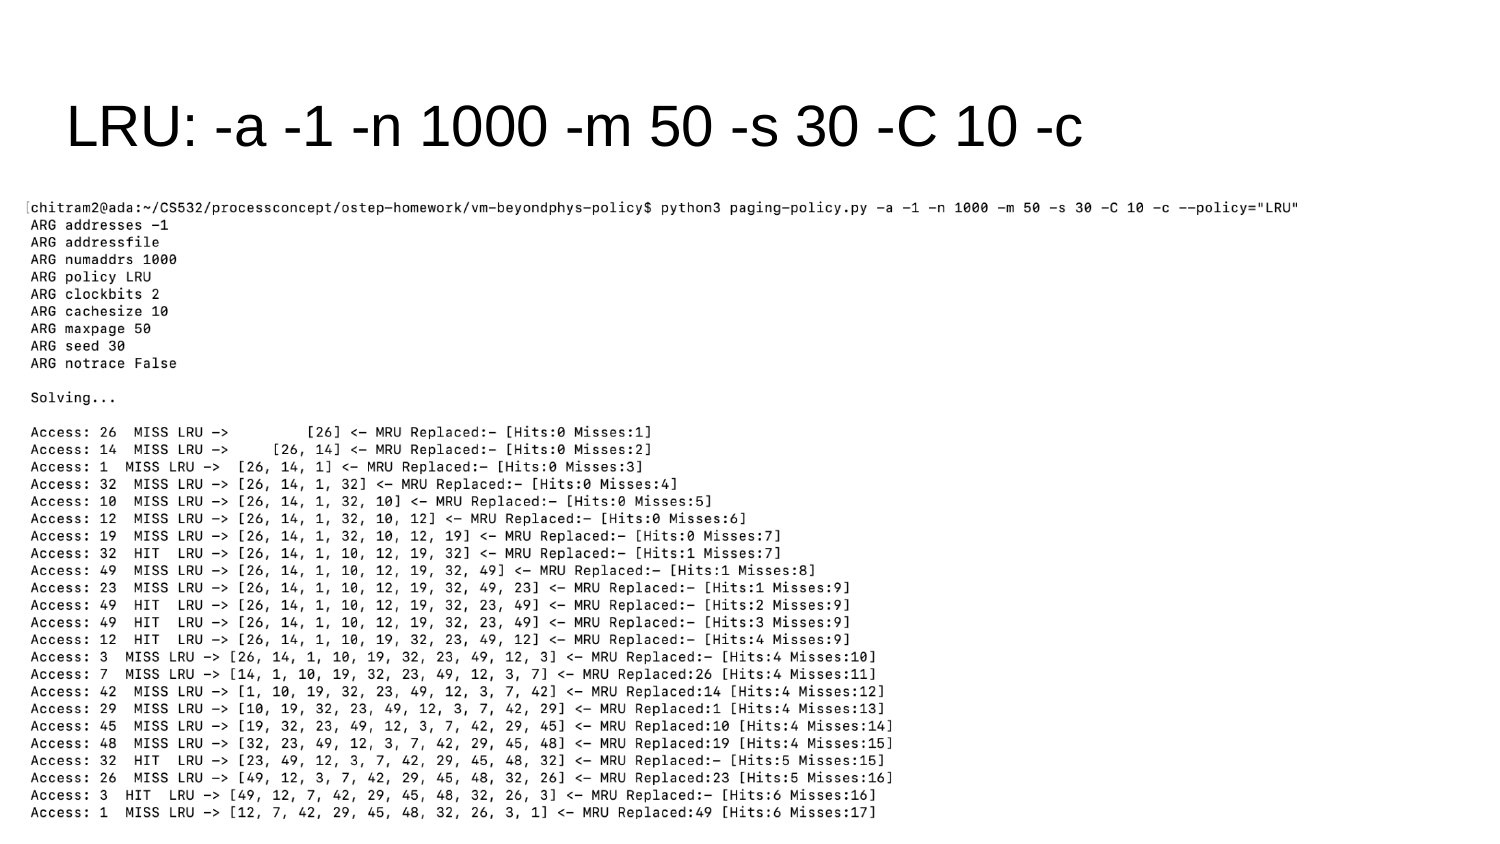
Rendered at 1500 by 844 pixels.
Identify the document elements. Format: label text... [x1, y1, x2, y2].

title LRU: -a -1 -n 1000 -m 50 -s 30 -C 10 -c [51, 72, 1449, 167]
picture [24, 191, 1356, 819]
